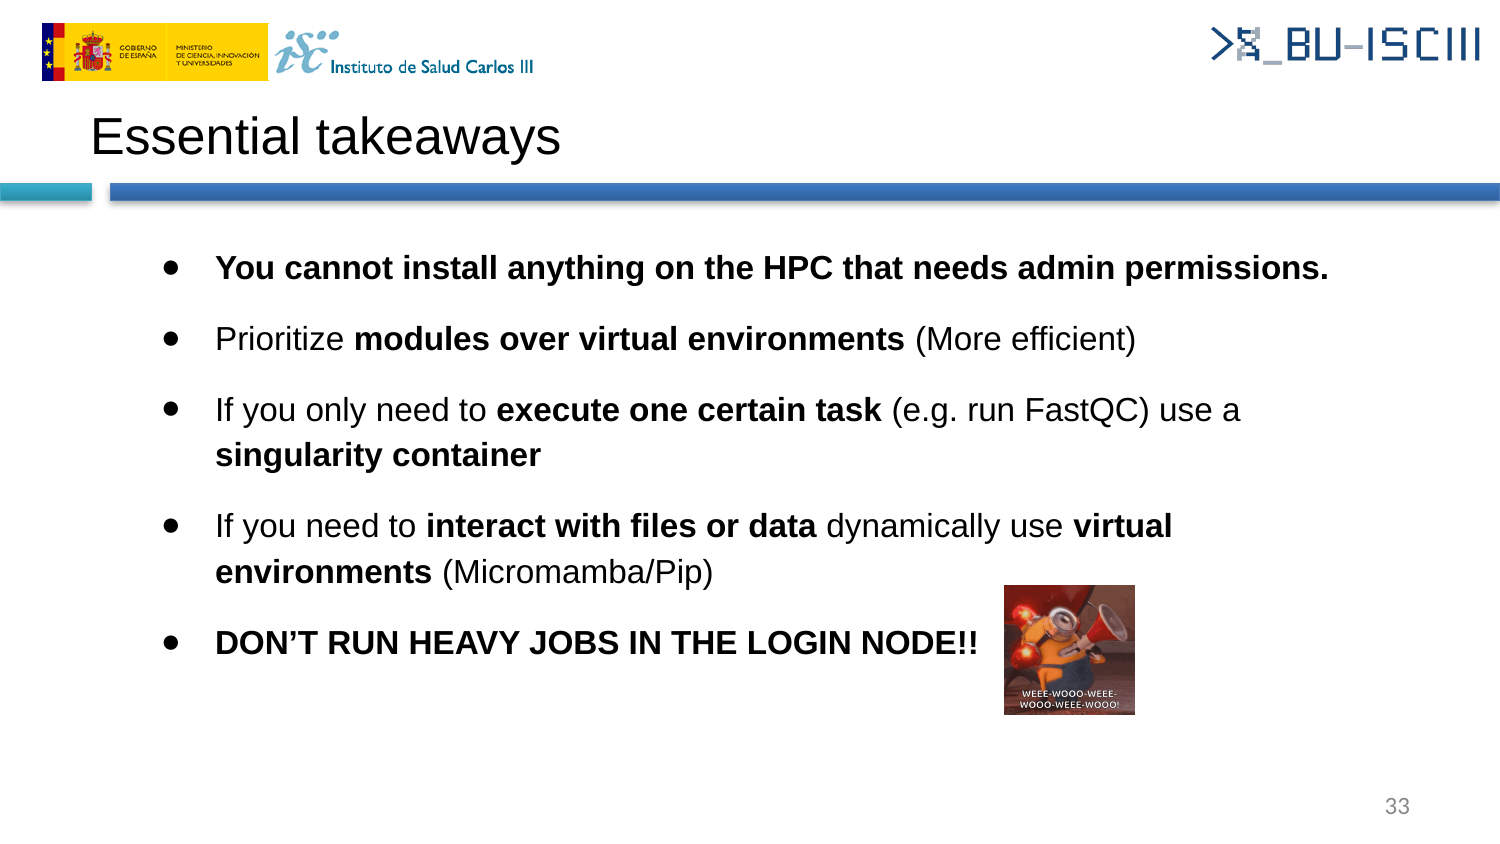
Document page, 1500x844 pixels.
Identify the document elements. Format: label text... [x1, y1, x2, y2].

picture [42, 23, 593, 81]
picture [1004, 585, 1135, 716]
picture [1201, 0, 1492, 85]
title Essential takeaways [75, 85, 1425, 183]
slide_number ‹#› [1074, 782, 1425, 827]
text_box You cannot install anything on the HPC that needs admin permissions. Prioritize modules over virtual environments (More efficient) If you only need to execute one certain task (e.g. run FastQC) use a singularity container If you need to interact with files or data dynamically use virtual environments (Micromamba/Pip) DON’T RUN HEAVY JOBS IN THE LOGIN NODE!! [125, 225, 1395, 677]
